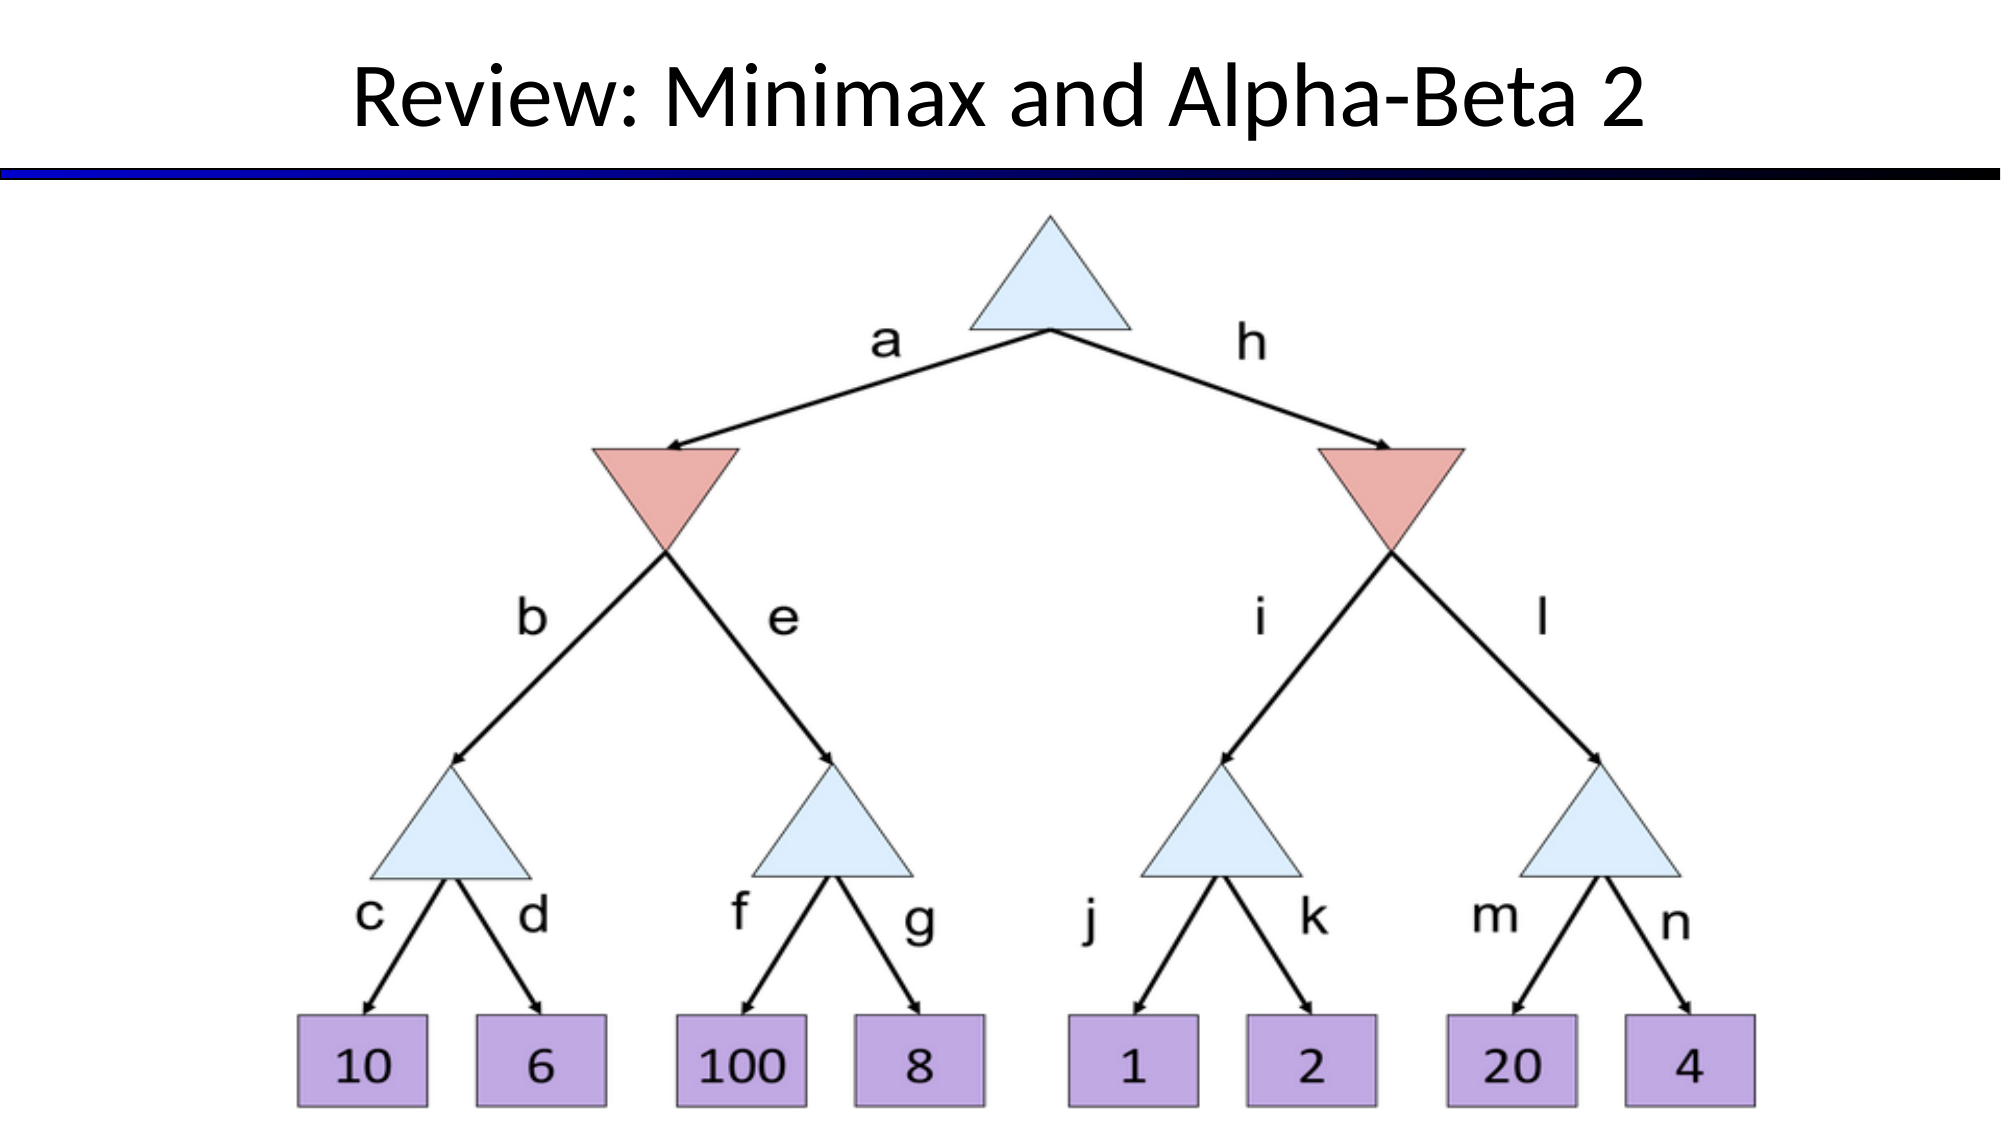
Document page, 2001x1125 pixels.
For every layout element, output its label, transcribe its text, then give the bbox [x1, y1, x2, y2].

picture [287, 187, 1769, 1125]
title Review: Minimax and Alpha-Beta 2 [0, 0, 2000, 184]
